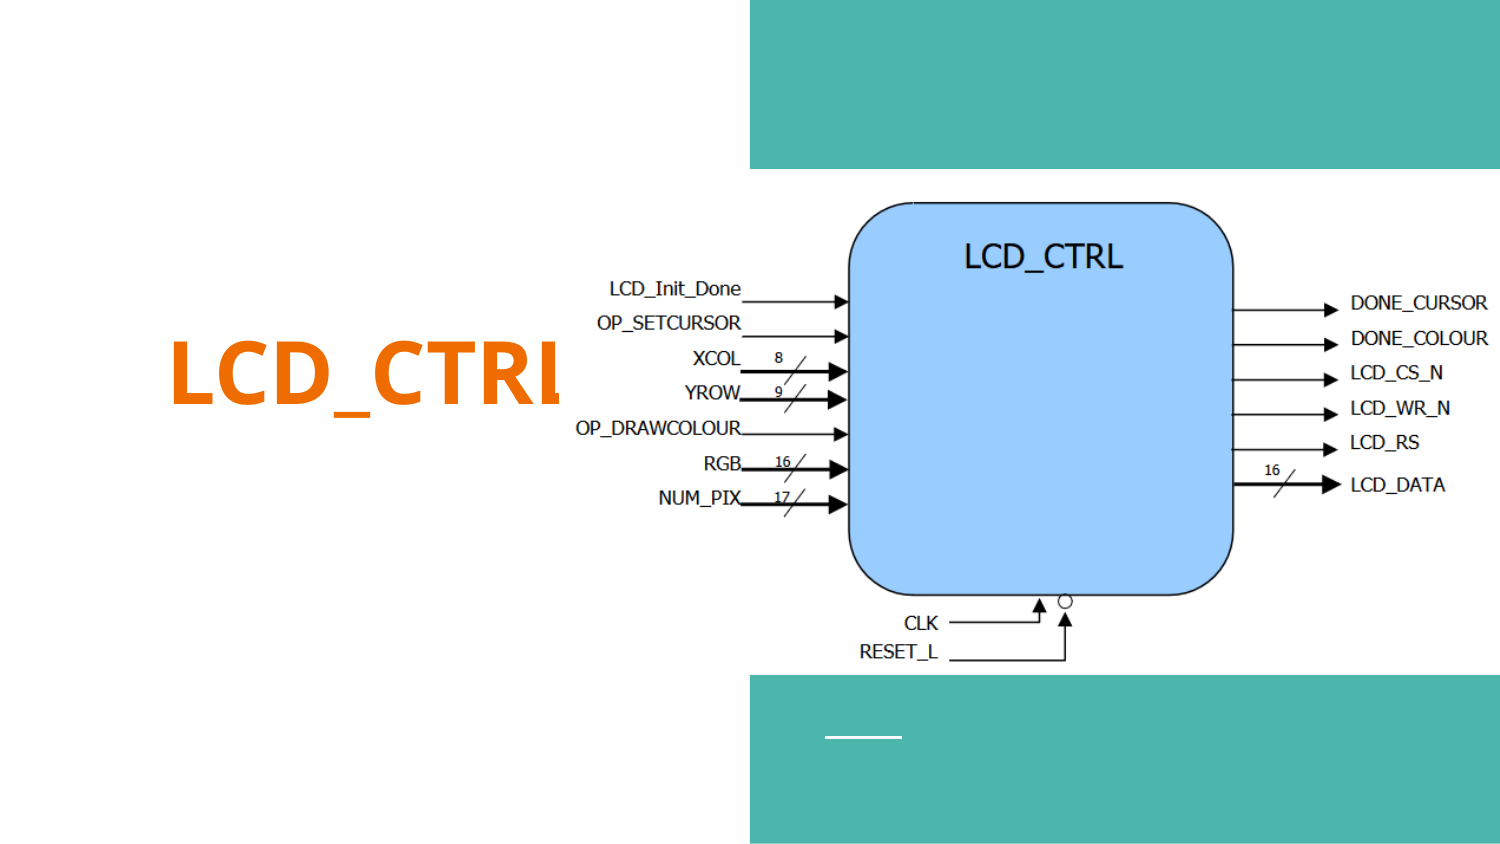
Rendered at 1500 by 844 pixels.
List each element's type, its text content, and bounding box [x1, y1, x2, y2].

title LCD_CTRL [43, 170, 555, 446]
picture [559, 169, 1500, 675]
